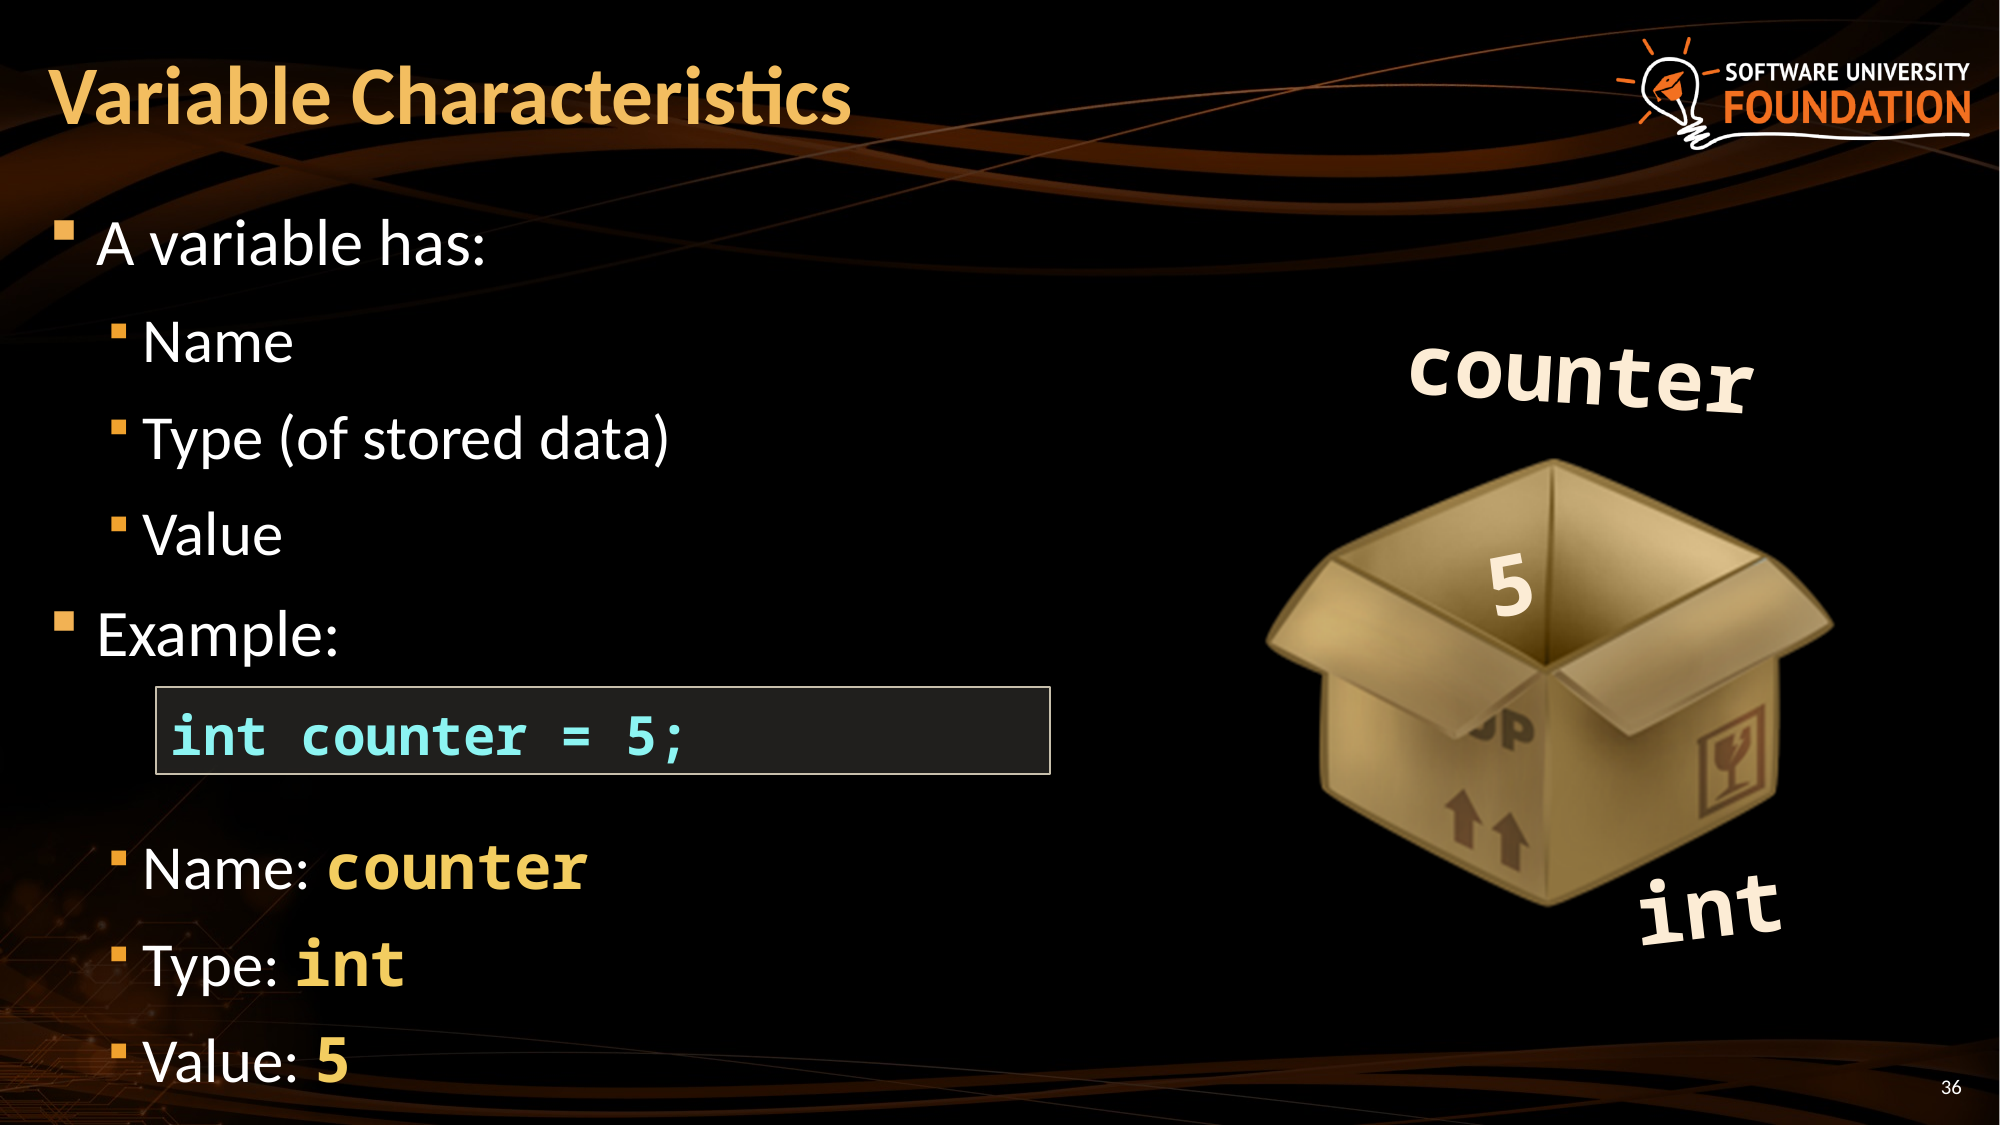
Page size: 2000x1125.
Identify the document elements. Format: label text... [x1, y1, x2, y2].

picture [0, 0, 2000, 1125]
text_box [1249, 313, 1851, 978]
list A variable has: Name Type (of stored data) Value Example: Name: counter Type: int Value: 5 [31, 188, 1968, 1103]
text_box int counter = 5; [155, 687, 1050, 774]
title Variable Characteristics [30, 6, 1602, 189]
